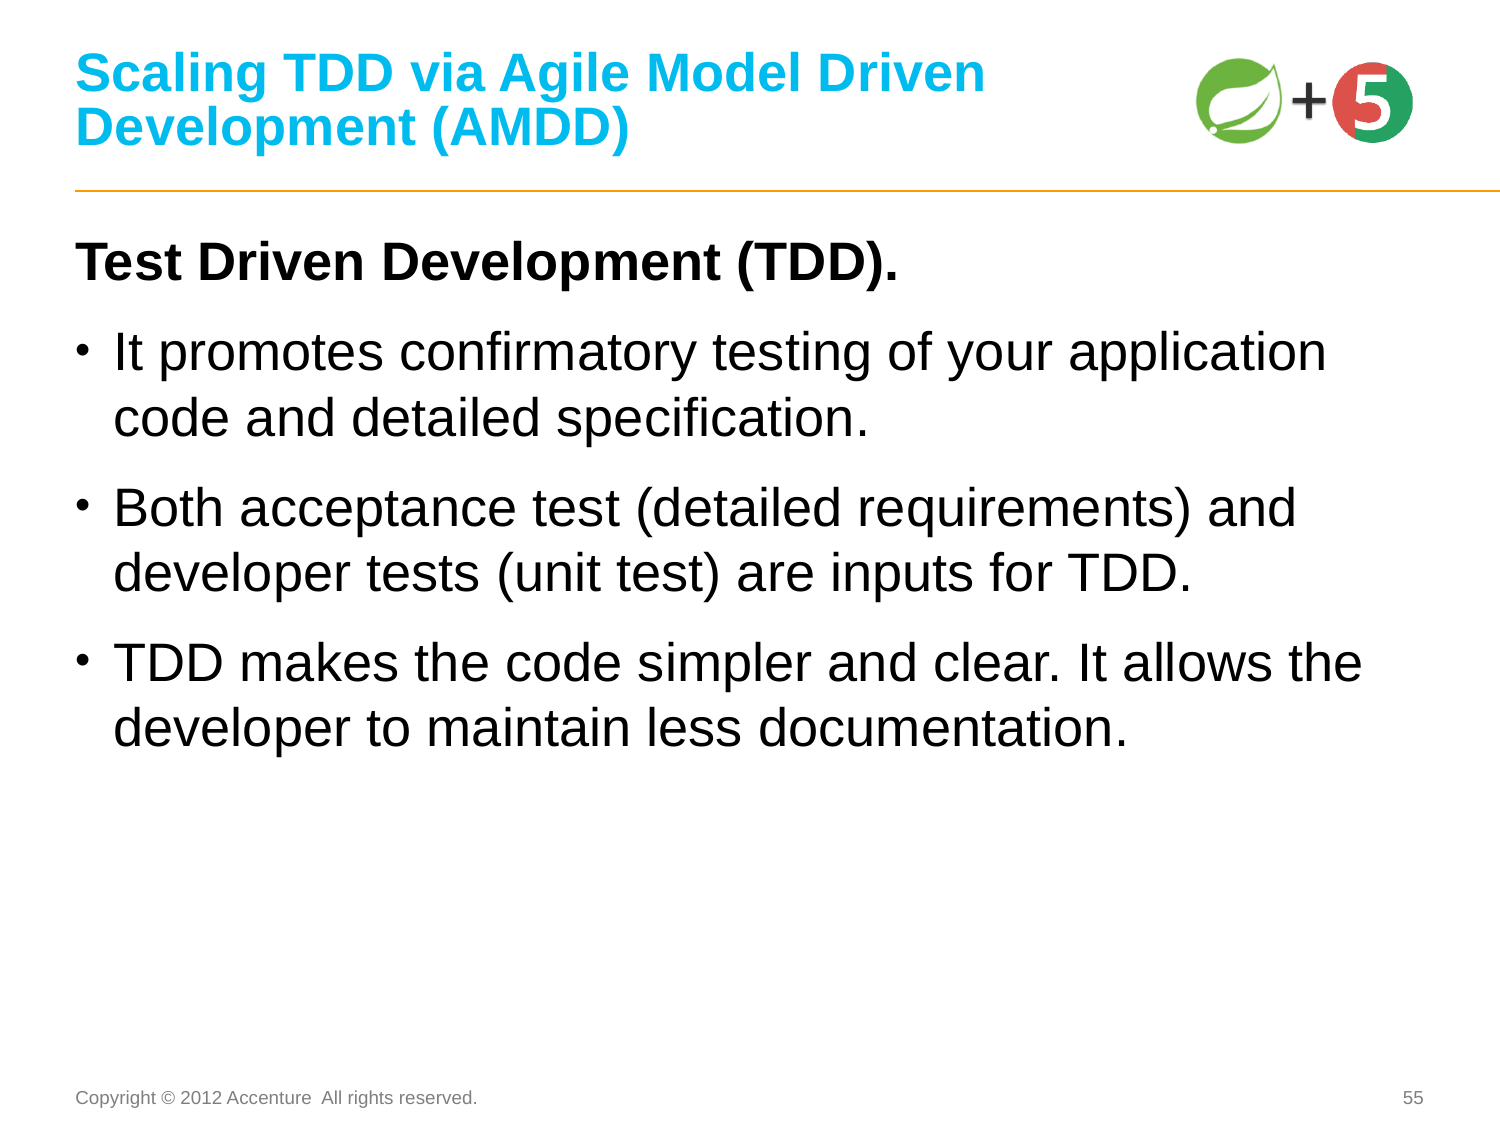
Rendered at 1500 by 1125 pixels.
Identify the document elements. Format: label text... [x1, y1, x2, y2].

list Test Driven Development (TDD). It promotes confirmatory testing of your application code and detailed specification. Both acceptance test (detailed requirements) and developer tests (unit test) are inputs for TDD. TDD makes the code simpler and clear. It allows the developer to maintain less documentation. [75, 226, 1425, 1018]
title Scaling TDD via Agile Model Driven Development (AMDD) [75, 27, 1422, 157]
